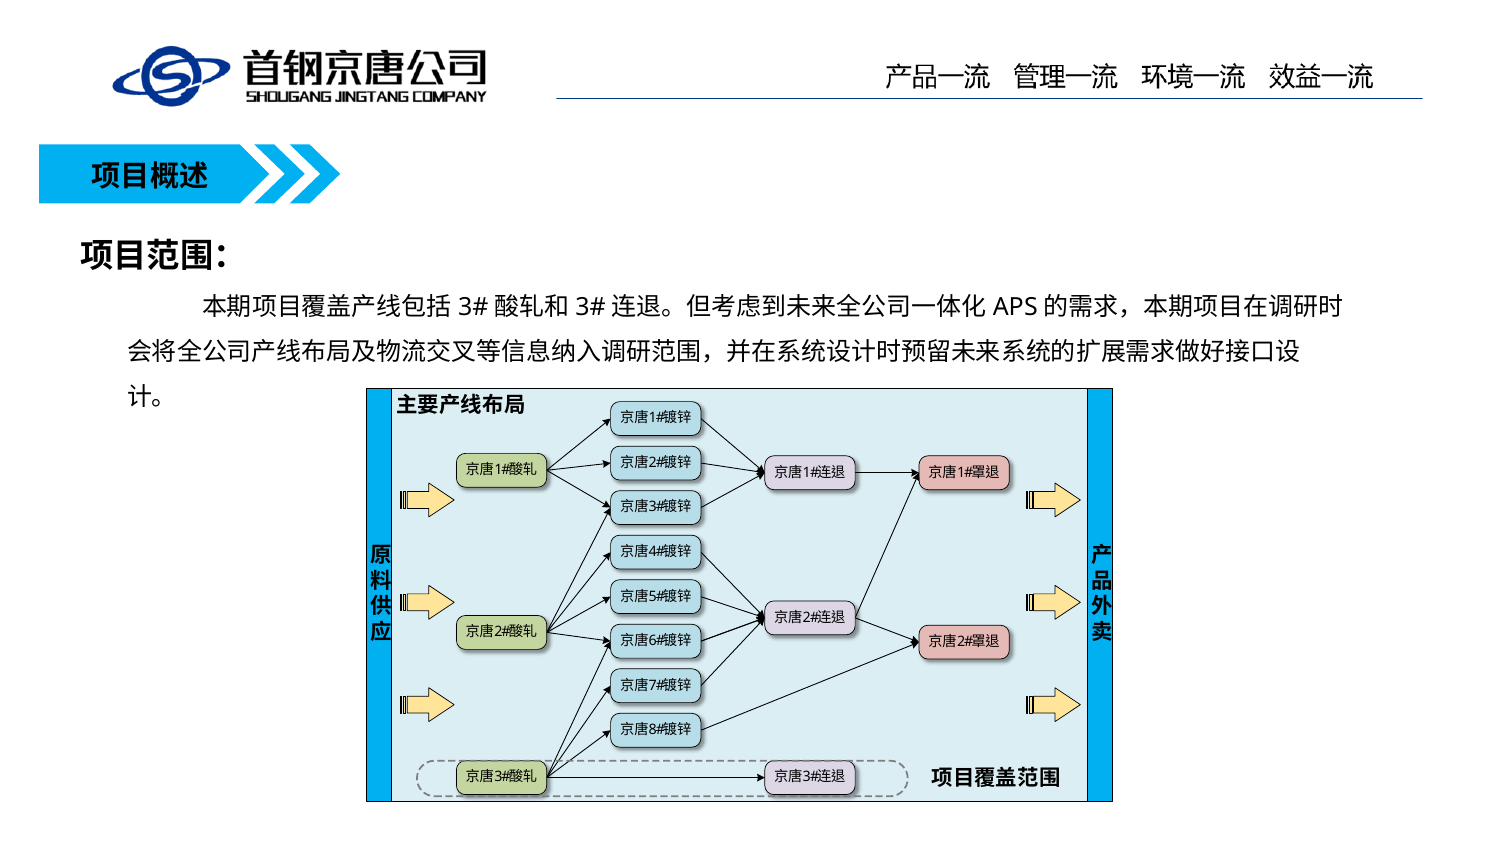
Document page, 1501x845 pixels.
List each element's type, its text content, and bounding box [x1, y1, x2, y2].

text_box 项目概述 [76, 150, 255, 198]
text_box [252, 142, 307, 206]
text_box 本期项目覆盖产线包括3#酸轧和3#连退。但考虑到未来全公司一体化APS的需求，本期项目在调研时会将全公司产线布局及物流交叉等信息纳入调研范围，并在系统设计时预留未来系统的扩展需求做好接口设计。 [112, 268, 1367, 418]
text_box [364, 386, 1115, 813]
text_box 项目范围： [65, 226, 267, 282]
picture [110, 32, 1483, 119]
text_box [255, 156, 272, 192]
text_box [287, 142, 343, 206]
text_box [36, 142, 249, 206]
